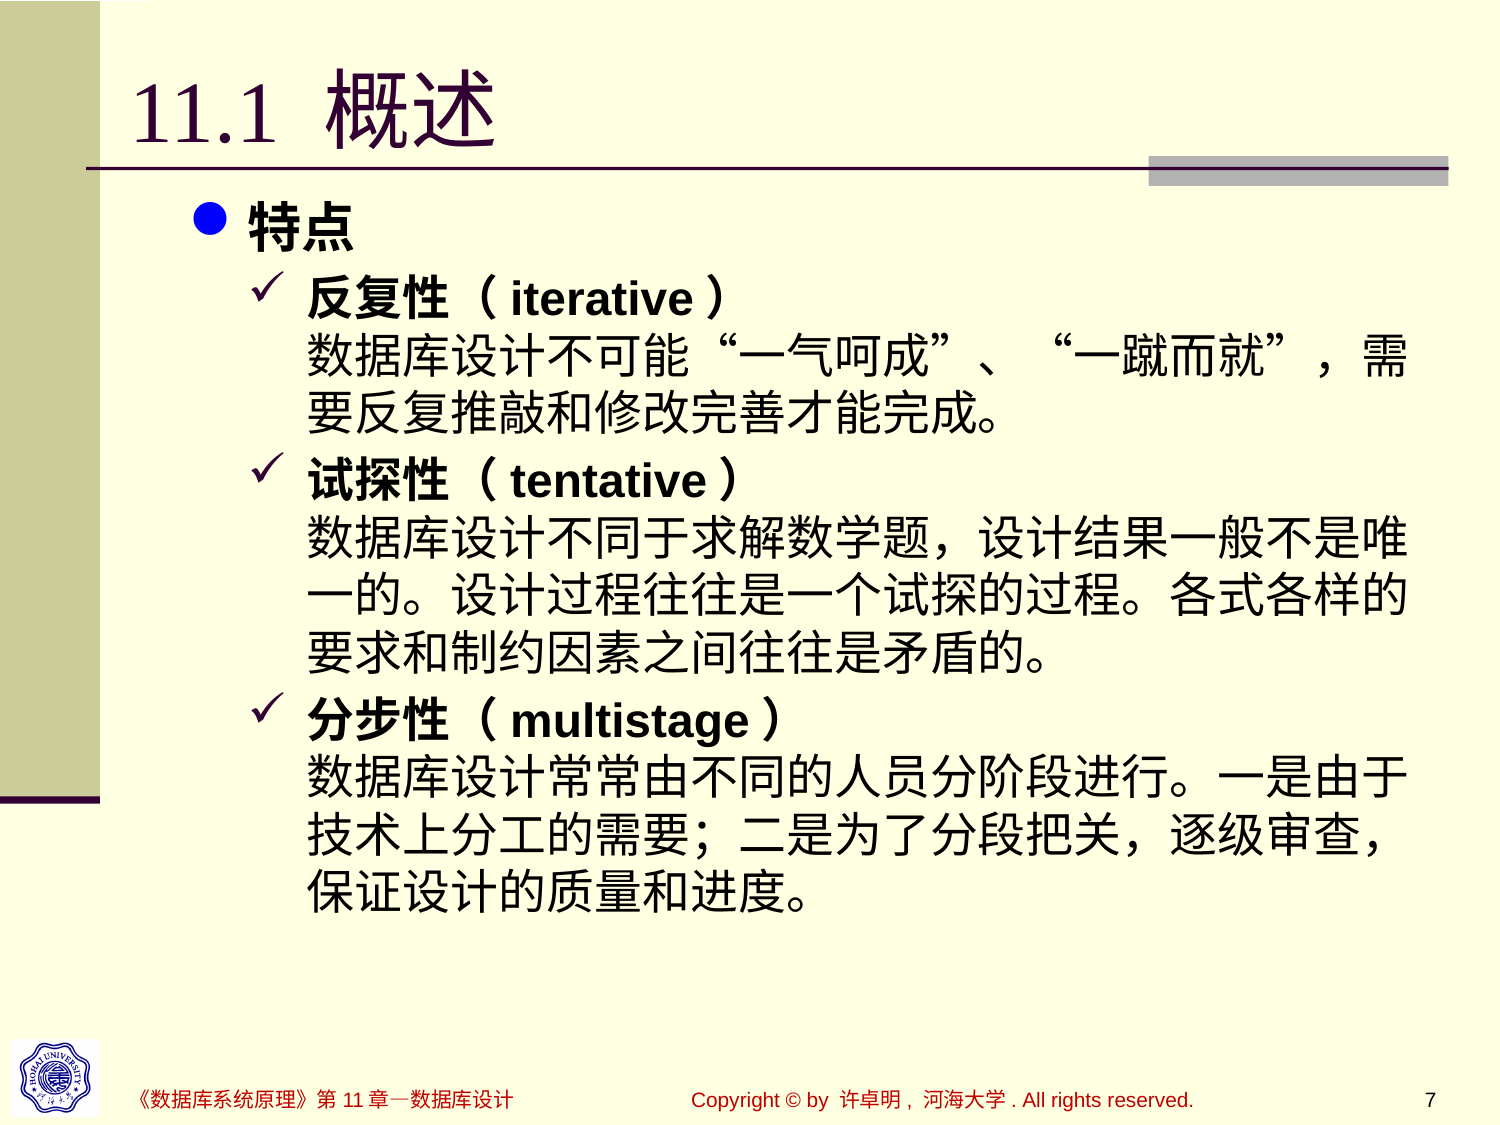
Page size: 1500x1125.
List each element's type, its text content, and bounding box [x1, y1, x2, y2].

list 特点 反复性（iterative） 数据库设计不可能“一气呵成”、“一蹴而就”，需要反复推敲和修改完善才能完成。 试探性（tentative） 数据库设计不同于求解数学题，设计结果一般不是唯一的。设计过程往往是一个试探的过程。各式各样的要求和制约因素之间往往是矛盾的。 分步性（multistage） 数据库设计常常由不同的人员分阶段进行。一是由于技术上分工的需要；二是为了分段把关，逐级审查，保证设计的质量和进度。 [114, 185, 1445, 1067]
picture [11, 1039, 99, 1117]
footer 《数据库系统原理》第11章—数据库设计 [114, 1079, 655, 1124]
slide_number Copyright © by 许卓明, 河海大学. All rights reserved. [675, 1079, 1327, 1124]
title 11.1 概述 [114, 51, 1452, 165]
slide_number 7 [1344, 1079, 1452, 1124]
